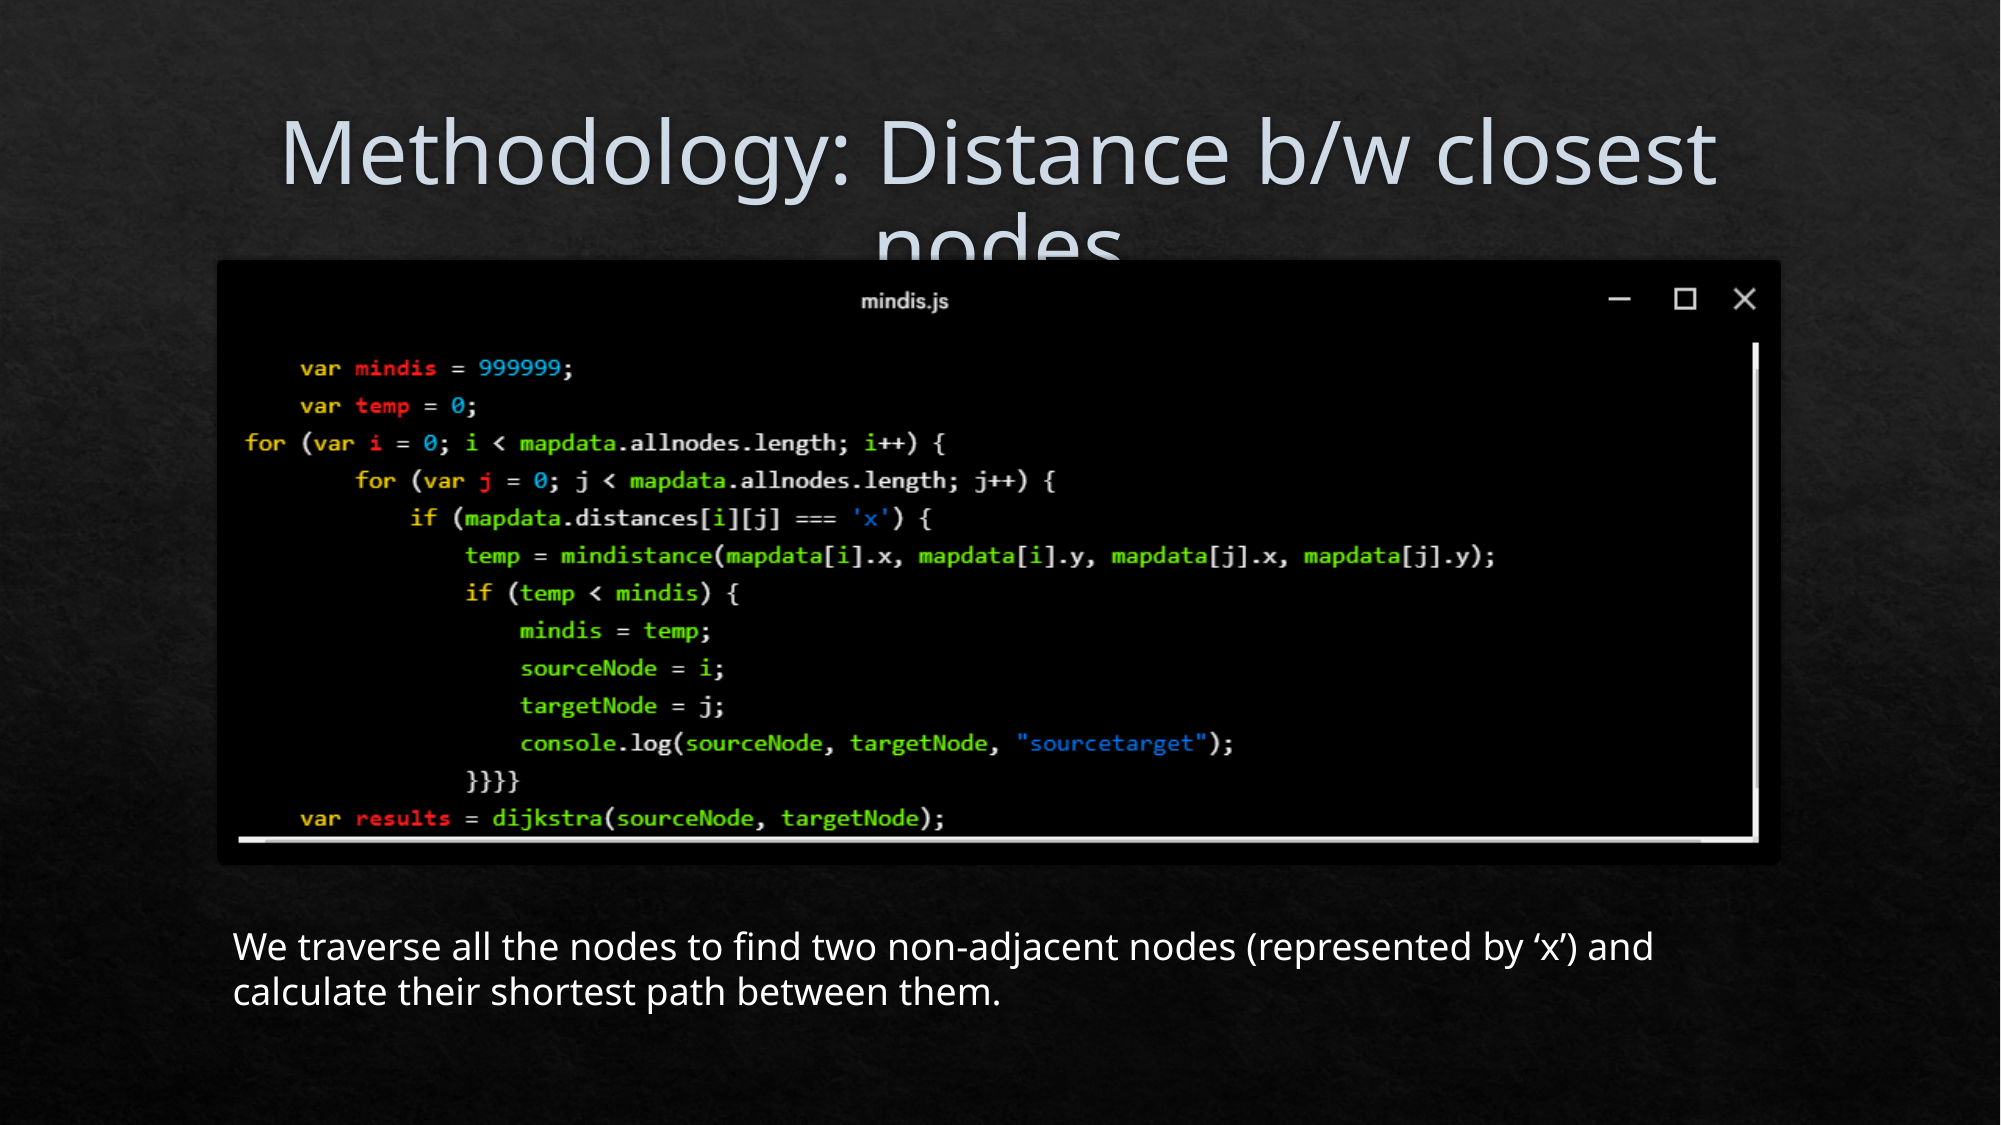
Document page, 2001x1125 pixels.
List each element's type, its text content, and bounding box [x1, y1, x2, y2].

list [217, 259, 1781, 866]
text_box We traverse all the nodes to find two non-adjacent nodes (represented by ‘x’) and calculate their shortest path between them. [217, 915, 1781, 1021]
title Methodology: Distance b/w closest nodes [149, 99, 1849, 307]
